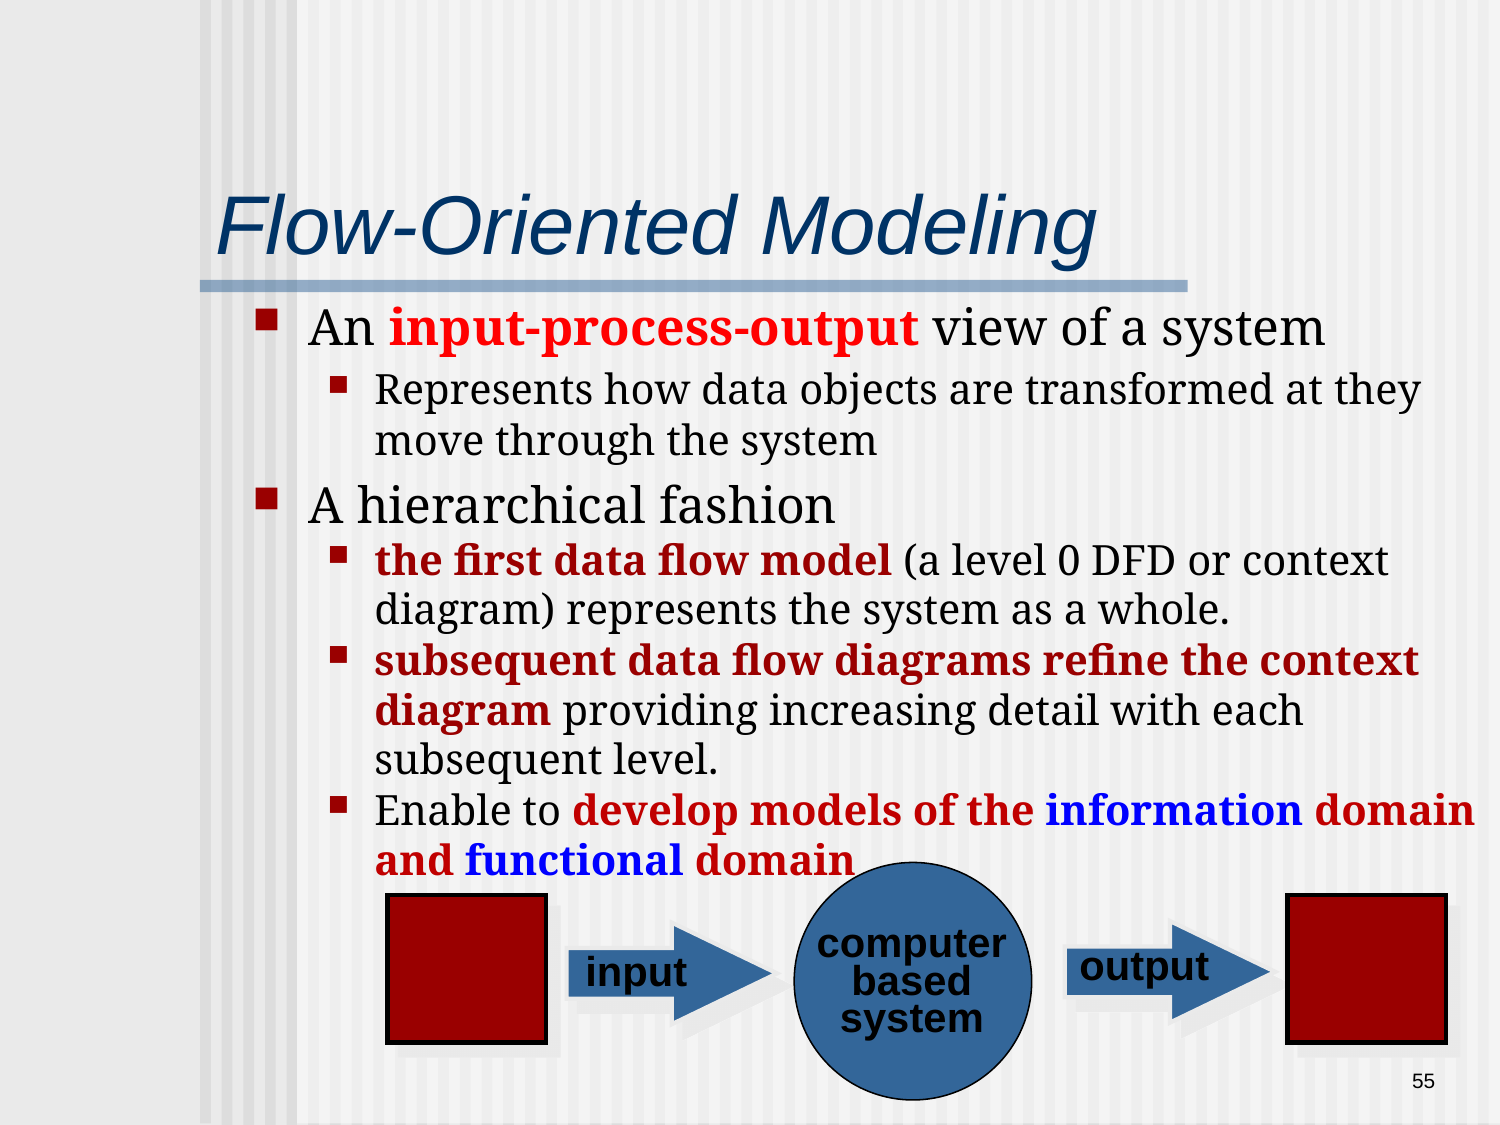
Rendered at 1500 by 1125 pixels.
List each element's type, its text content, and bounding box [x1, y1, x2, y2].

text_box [387, 862, 1447, 1101]
list An input-process-output view of a system Represents how data objects are transformed at they move through the system A hierarchical fashion the first data flow model (a level 0 DFD or context diagram) represents the system as a whole. subsequent data flow diagrams refine the context diagram providing increasing detail with each subsequent level. Enable to develop models of the information domain and functional domain [237, 287, 1500, 1125]
title Flow-Oriented Modeling [200, 174, 1500, 279]
